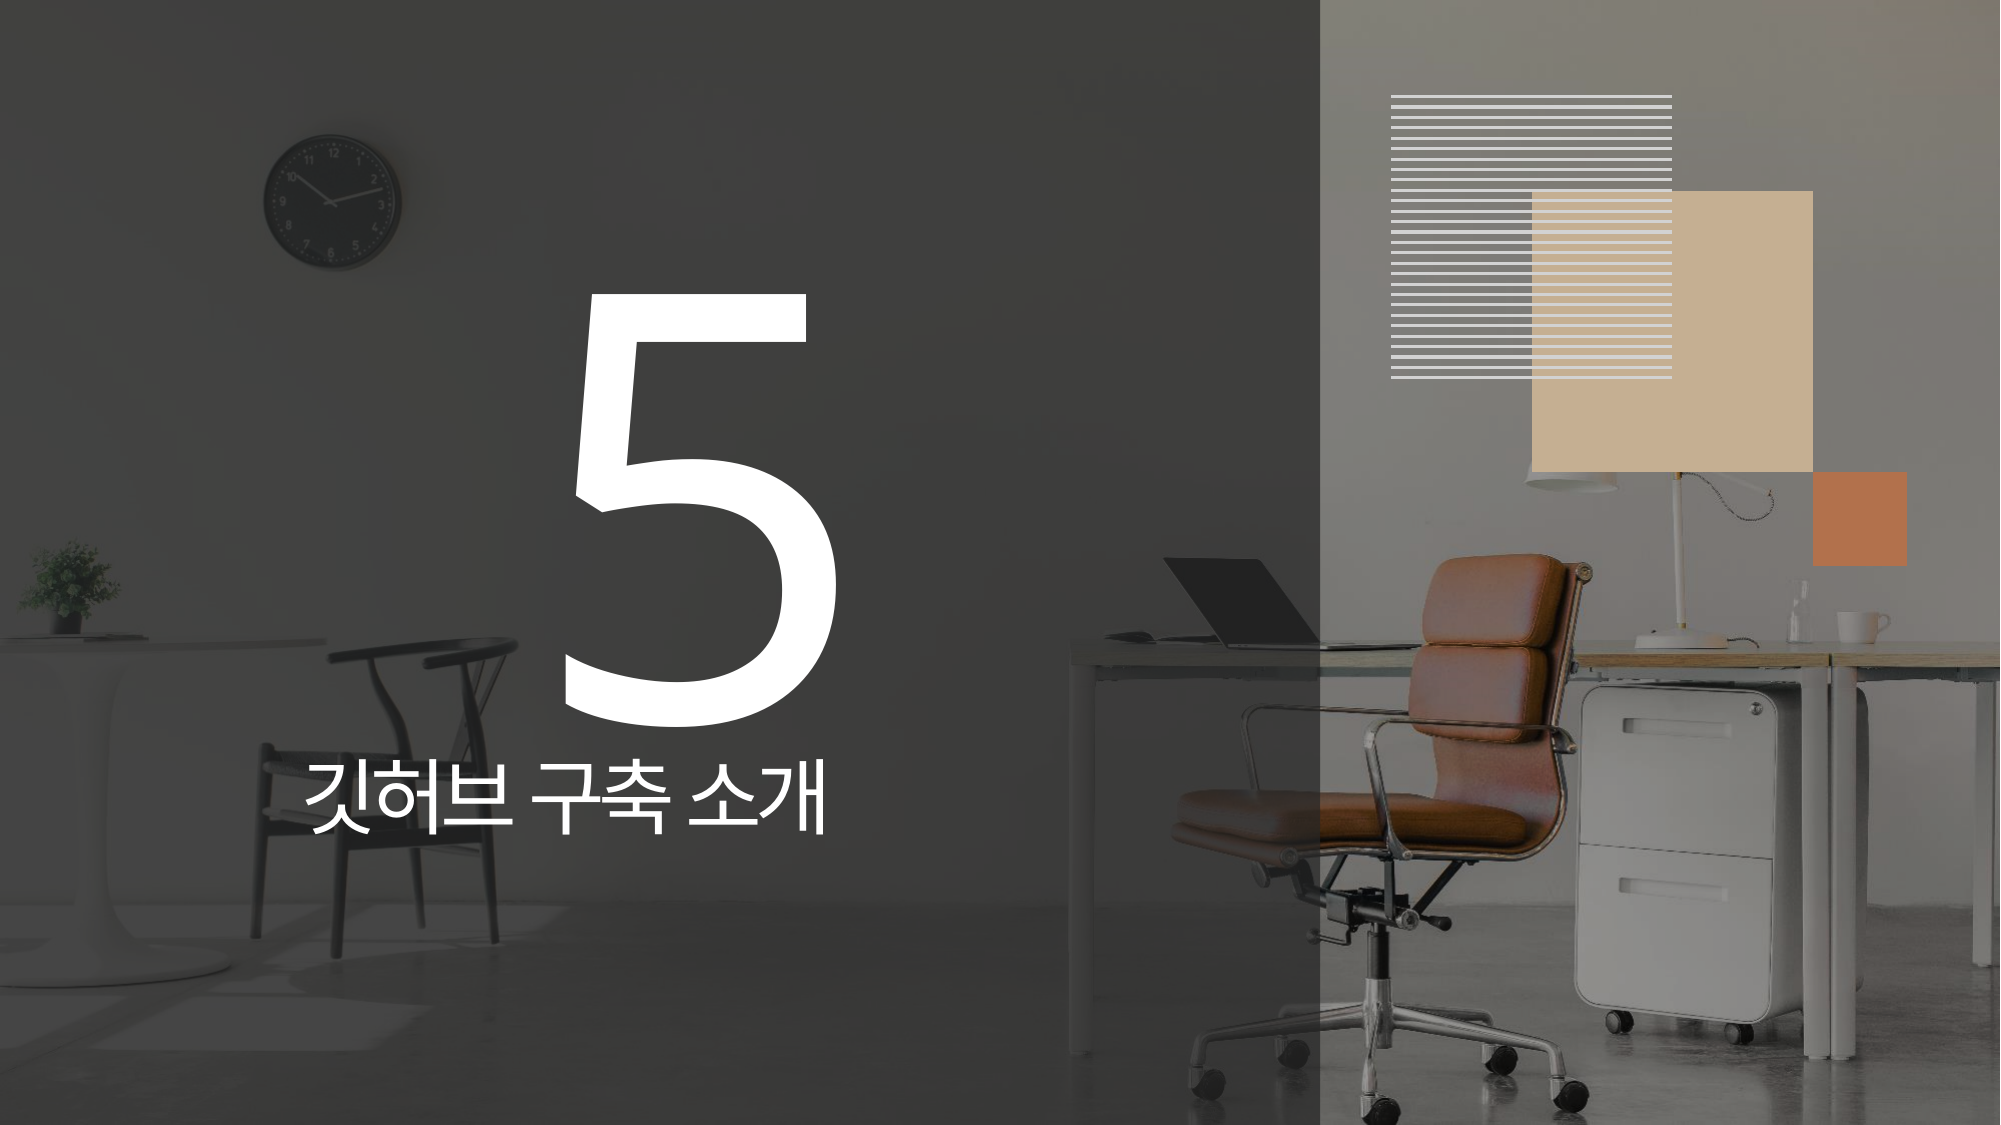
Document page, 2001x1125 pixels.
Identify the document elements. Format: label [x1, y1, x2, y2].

text_box [1391, 94, 1673, 380]
picture [0, 0, 2000, 1125]
